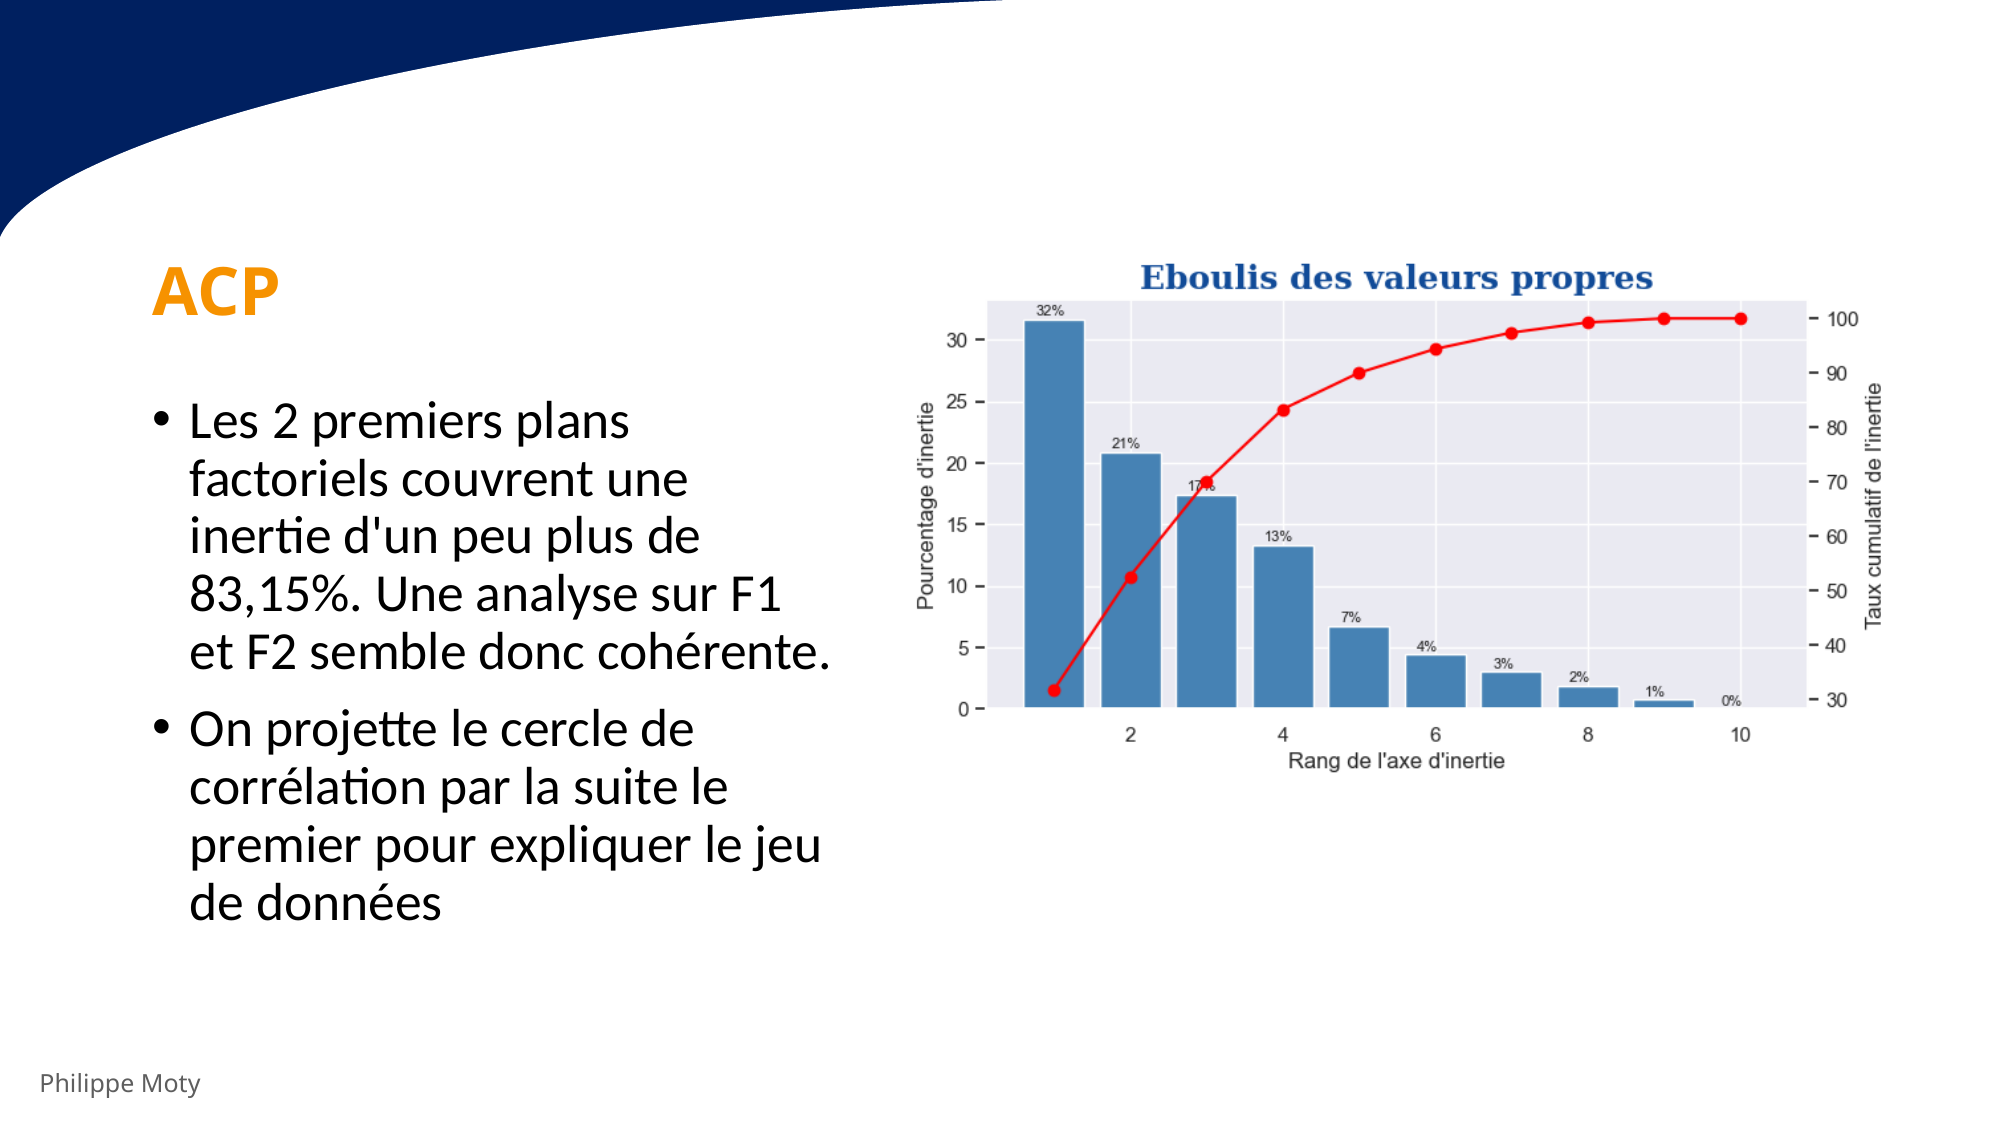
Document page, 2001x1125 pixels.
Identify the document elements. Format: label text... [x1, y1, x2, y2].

list Les 2 premiers plans factoriels couvrent une inertie d'un peu plus de 83,15%. Une analyse sur F1 et F2 semble donc cohérente. On projette le cercle de corrélation par la suite le premier pour expliquer le jeu de données [137, 384, 851, 962]
title ACP [137, 141, 851, 338]
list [899, 248, 1926, 783]
